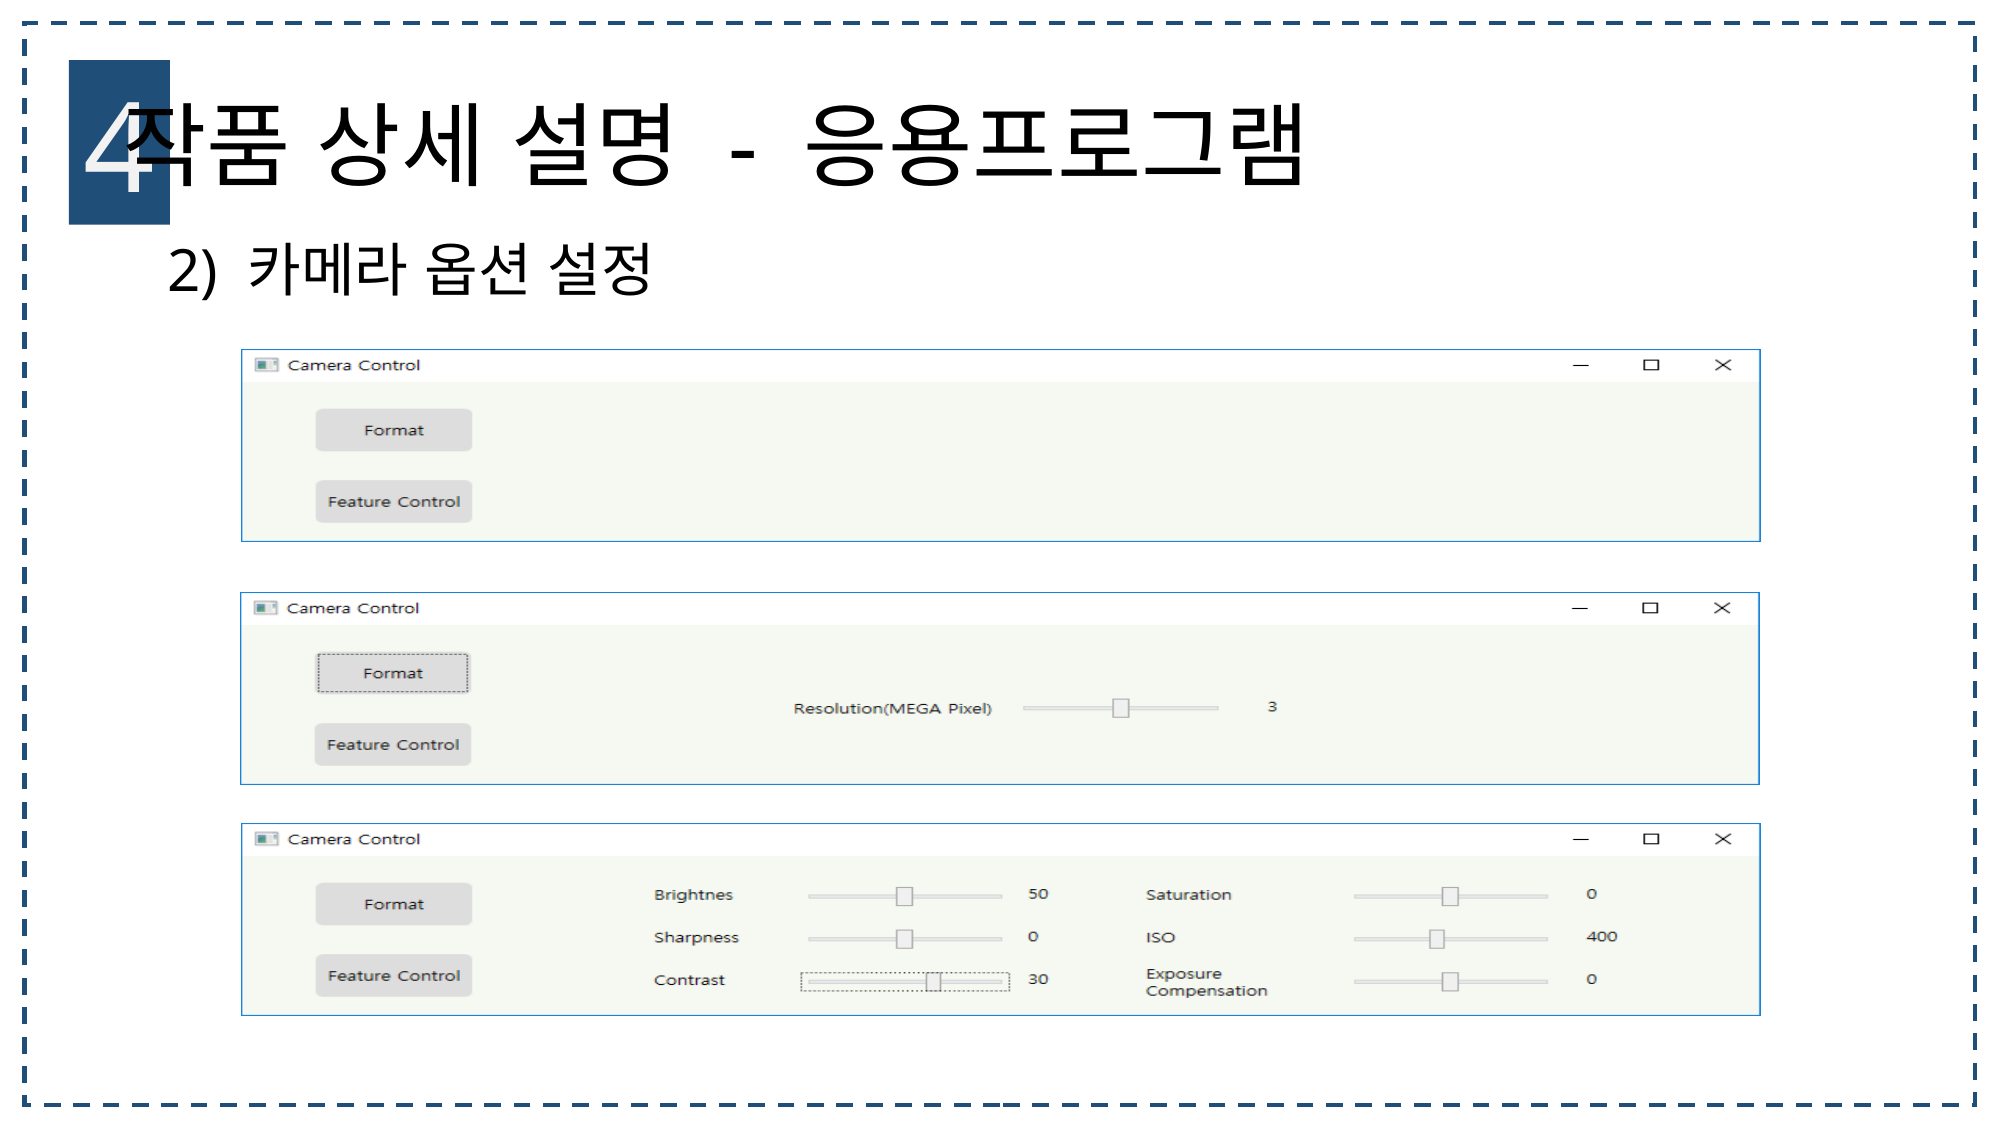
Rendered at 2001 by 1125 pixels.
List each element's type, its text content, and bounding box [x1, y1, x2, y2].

picture [241, 823, 1761, 1017]
picture [241, 349, 1761, 542]
text_box [23, 22, 1976, 1106]
text_box 2) 카메라 옵션 설정 [152, 225, 670, 311]
picture [240, 592, 1760, 785]
